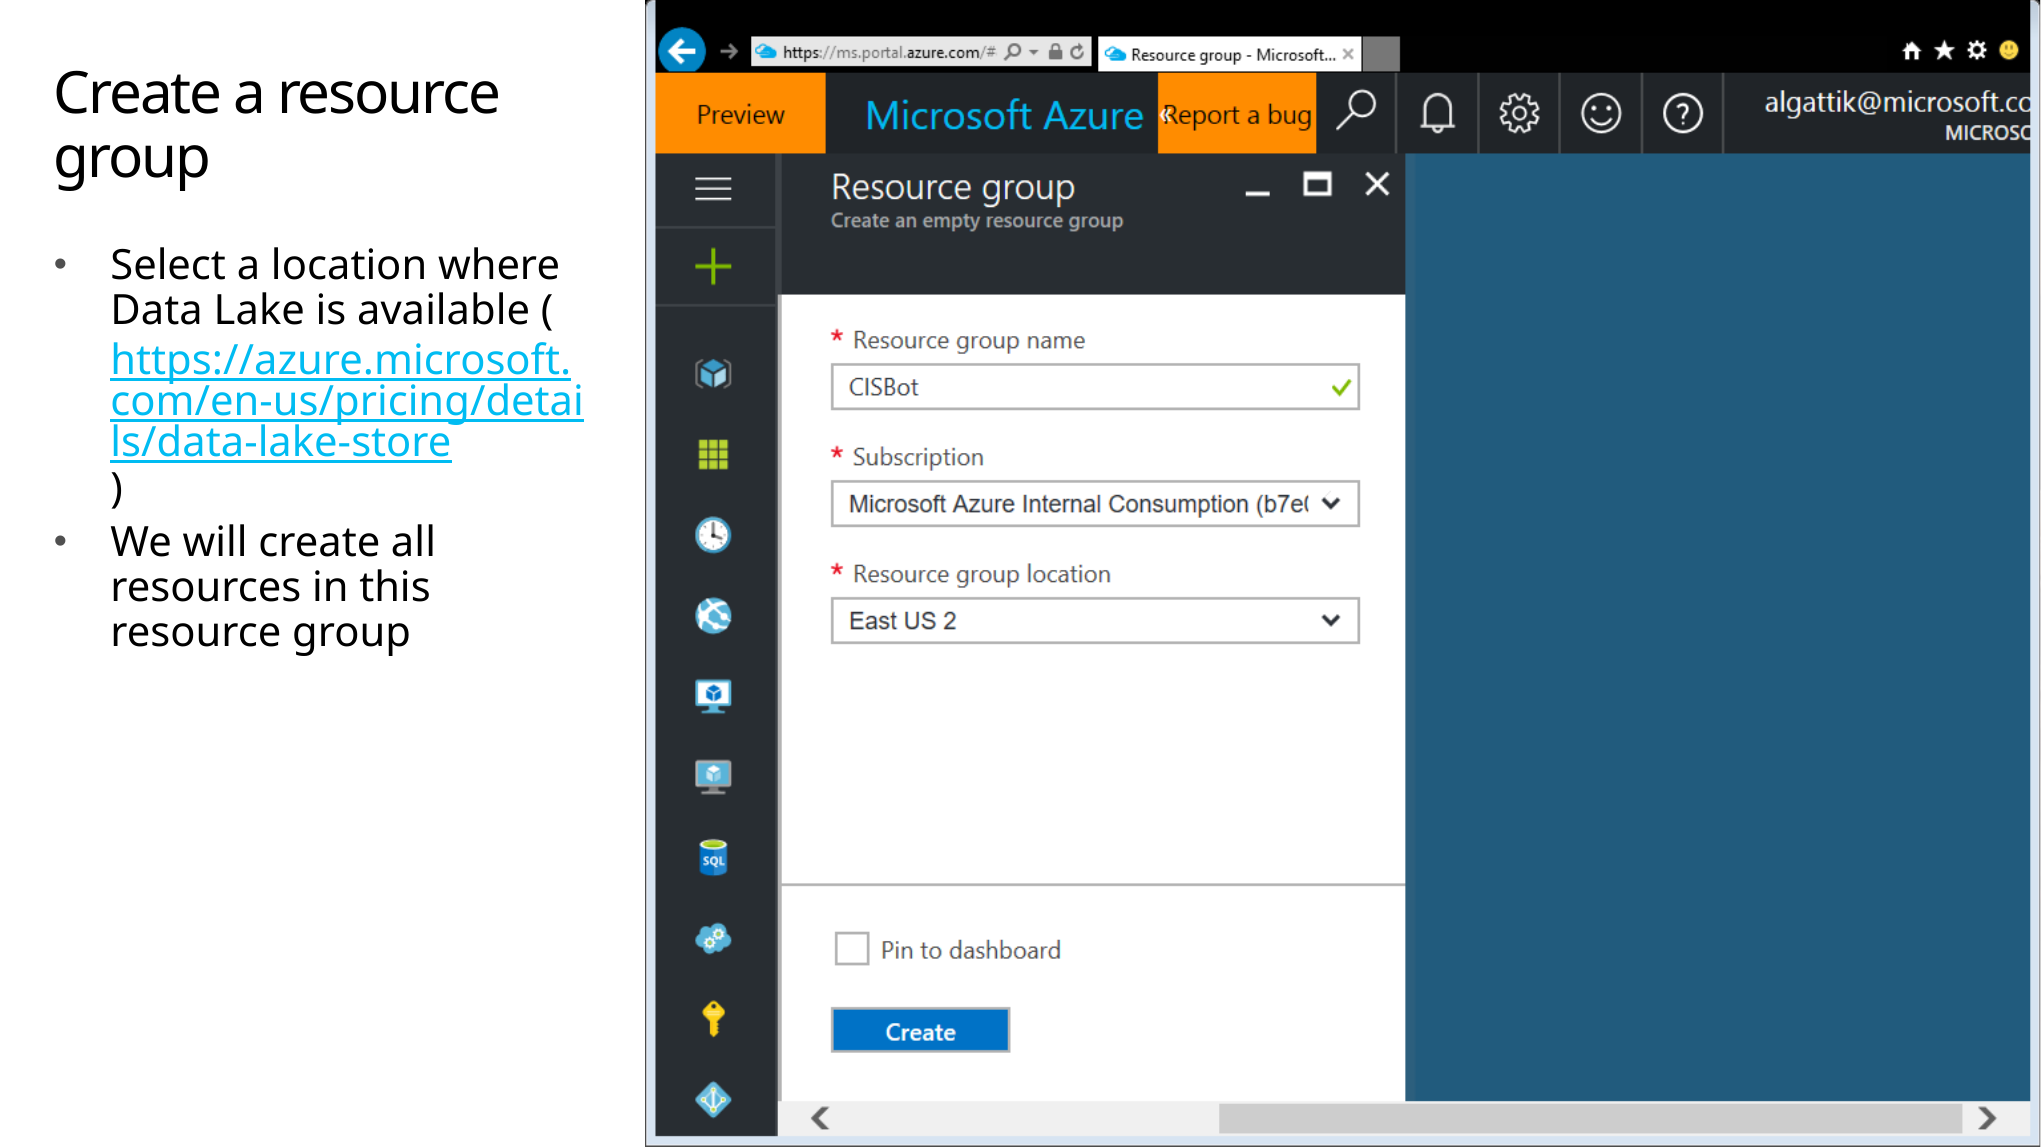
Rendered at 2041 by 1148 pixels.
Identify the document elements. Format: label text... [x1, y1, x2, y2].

title Create a resource group [30, 48, 616, 207]
picture [644, 0, 2041, 1148]
list Select a location where Data Lake is available (https://azure.microsoft.com/en-us/pricing/details/data-lake-store) We will create all resources in this resource group [30, 228, 616, 1099]
